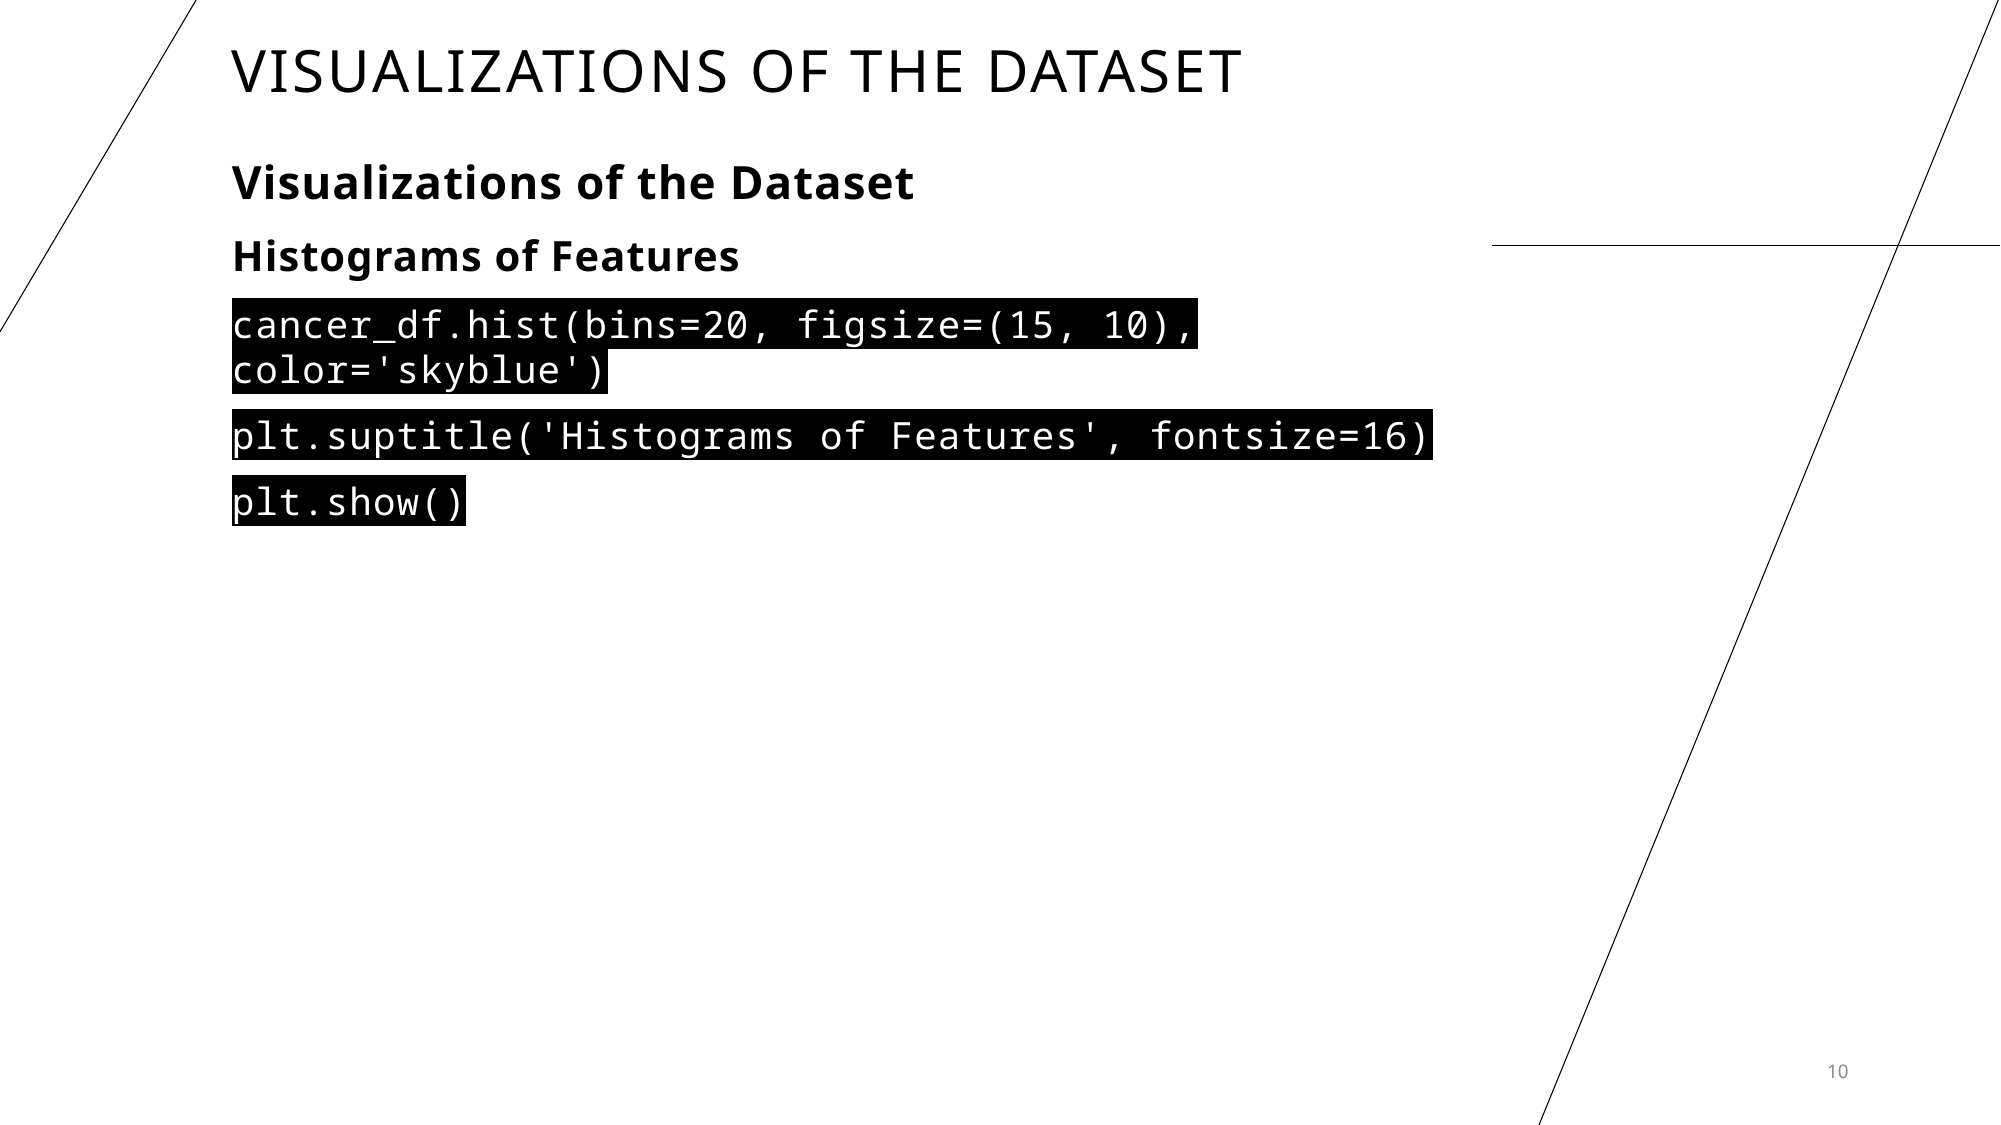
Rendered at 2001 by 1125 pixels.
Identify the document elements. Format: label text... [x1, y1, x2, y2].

list Visualizations of the Dataset Histograms of Features cancer_df.hist(bins=20, figsize=(15, 10), color='skyblue') plt.suptitle('Histograms of Features', fontsize=16) plt.show() [216, 146, 1474, 706]
title Visualizations of the Dataset [216, 22, 1413, 113]
slide_number 10 [1701, 1042, 1864, 1103]
